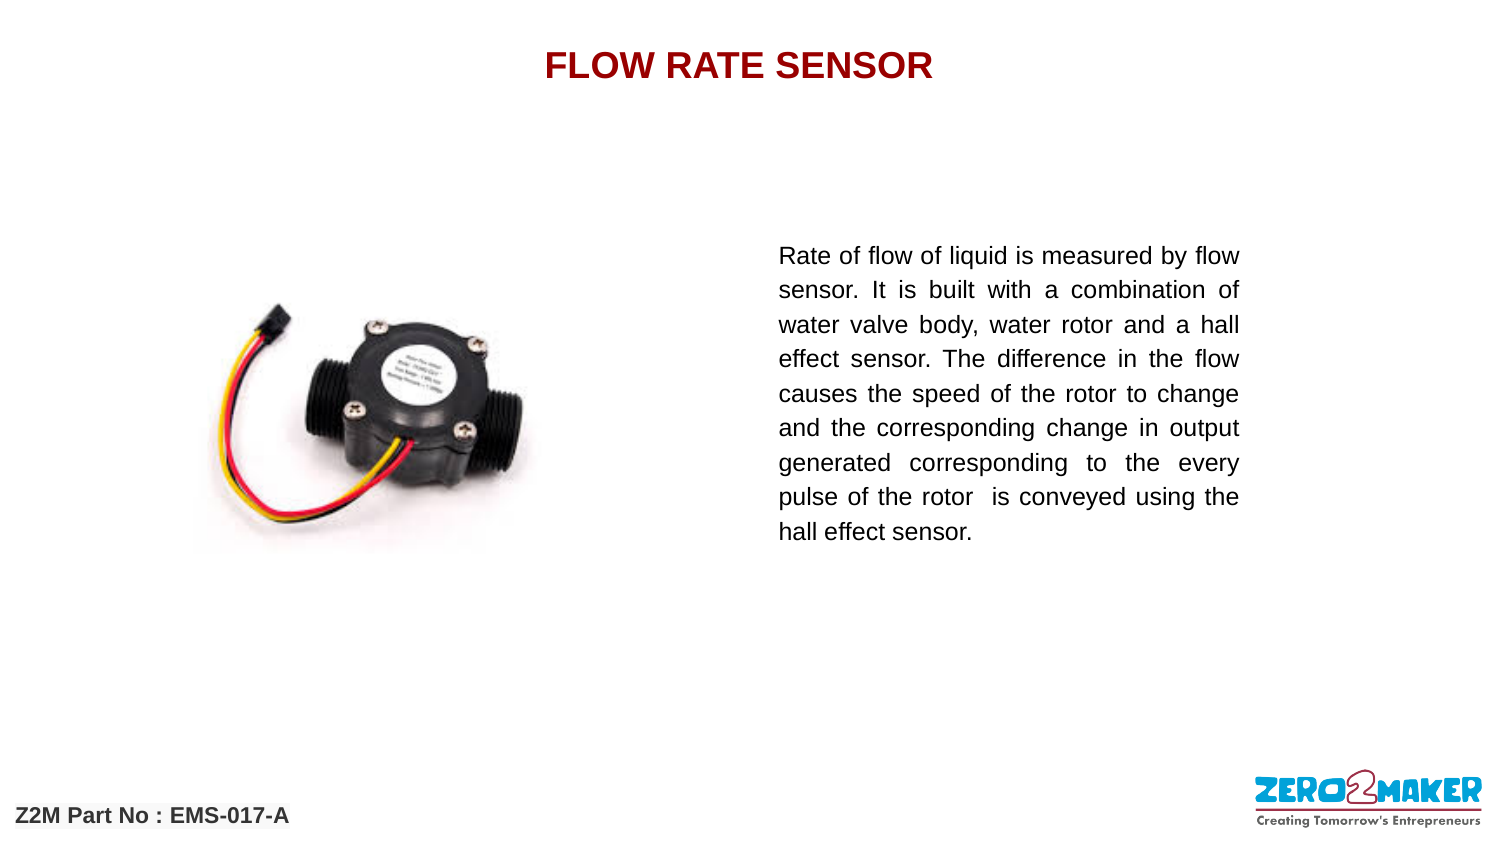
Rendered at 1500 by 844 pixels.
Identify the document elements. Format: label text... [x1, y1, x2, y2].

picture [180, 219, 572, 611]
picture [1468, 781, 1474, 788]
picture [1255, 785, 1265, 795]
text_box Z2M Part No : EMS-017-A [0, 785, 493, 844]
text_box Rate of flow of liquid is measured by flow sensor. It is built with a combination of water valve body, water rotor and a hall effect sensor. The difference in the flow causes the speed of the rotor to change and the corresponding change in output generated corresponding to the every pulse of the rotor is conveyed using the hall effect sensor. [763, 220, 1256, 561]
text_box FLOW RATE SENSOR [431, 25, 1047, 84]
picture [1255, 769, 1482, 828]
